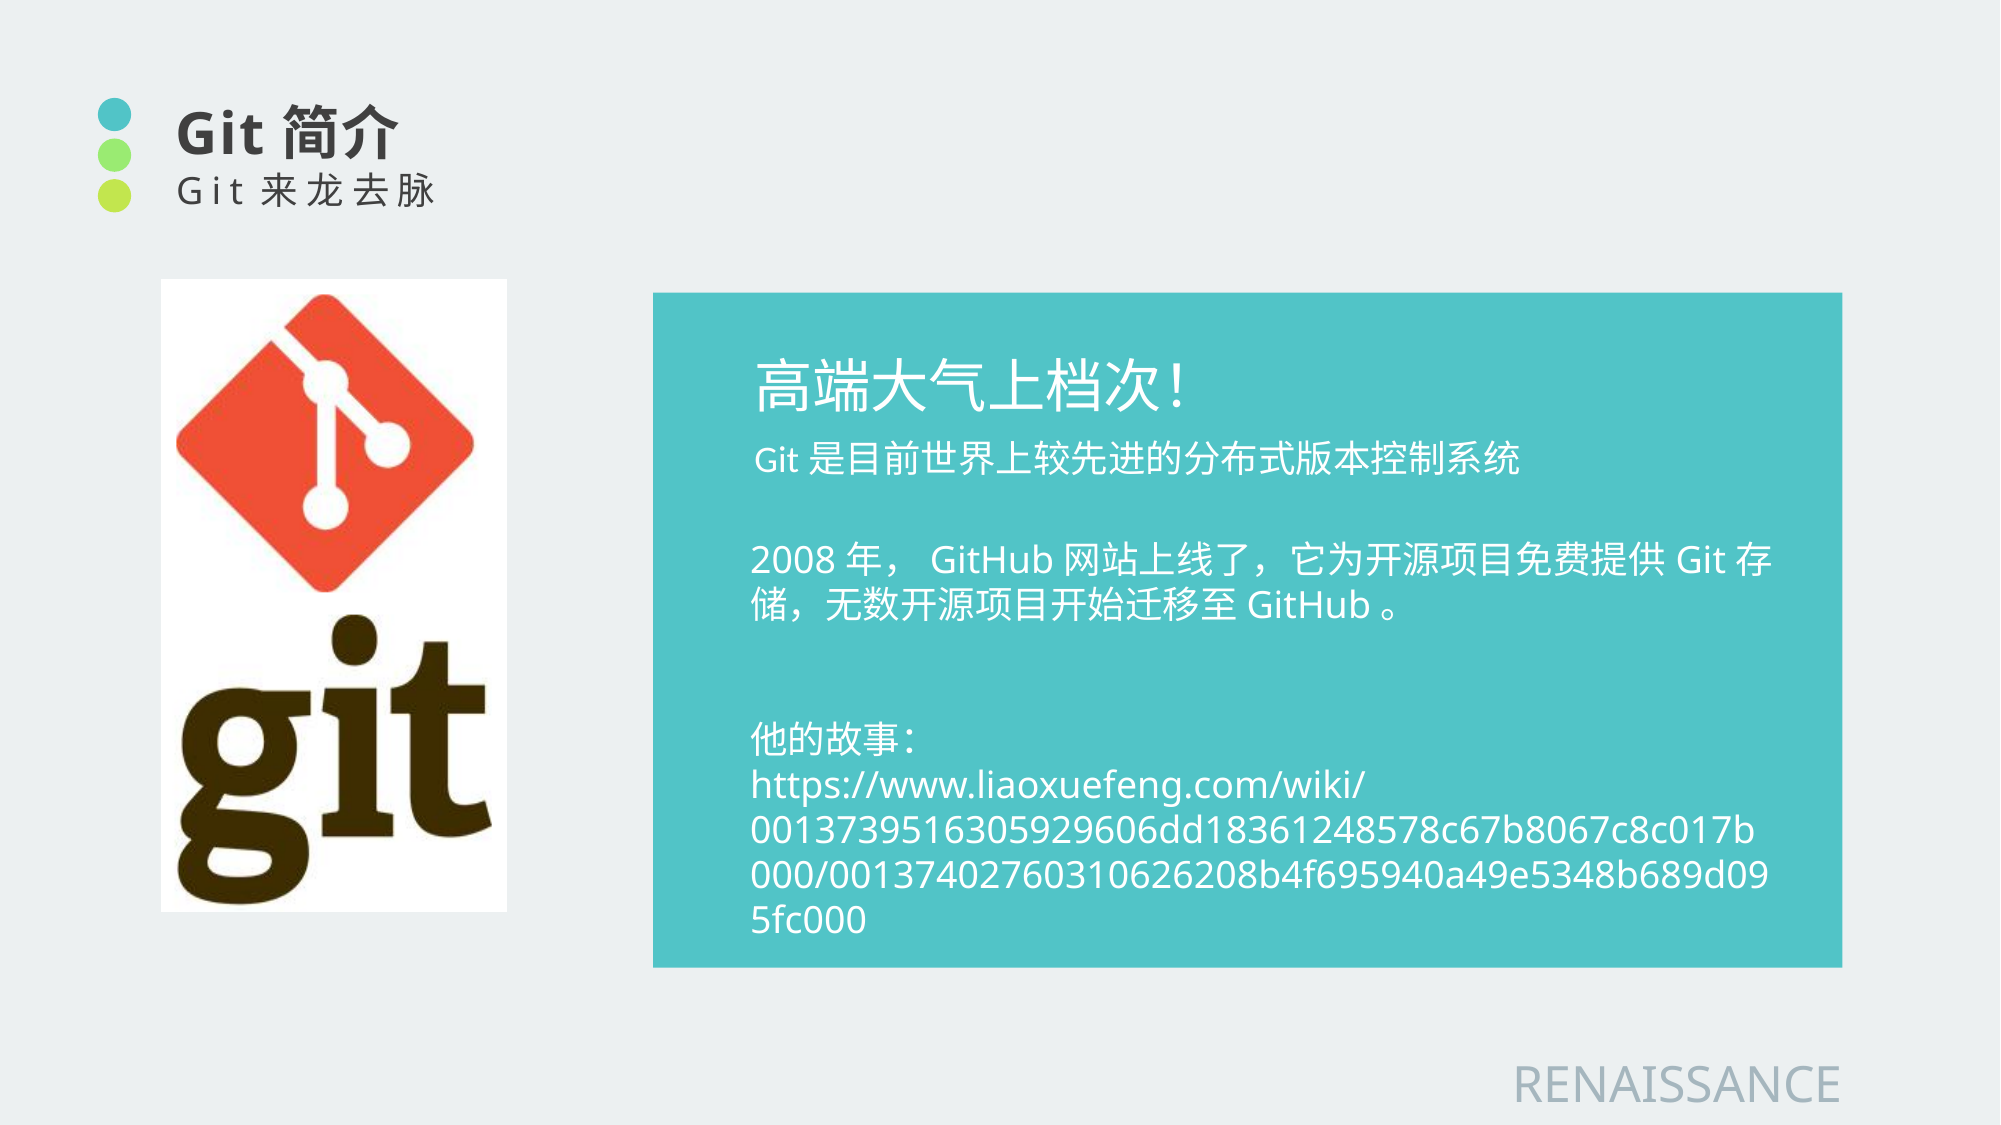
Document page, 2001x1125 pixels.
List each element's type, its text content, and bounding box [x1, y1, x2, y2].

text_box Git简介 [161, 88, 525, 160]
text_box Git来龙去脉 [161, 160, 679, 220]
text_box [735, 341, 1788, 908]
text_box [97, 97, 132, 213]
text_box [652, 292, 1843, 969]
picture [161, 279, 507, 912]
text_box RENAISSANCE [1497, 1044, 2000, 1120]
